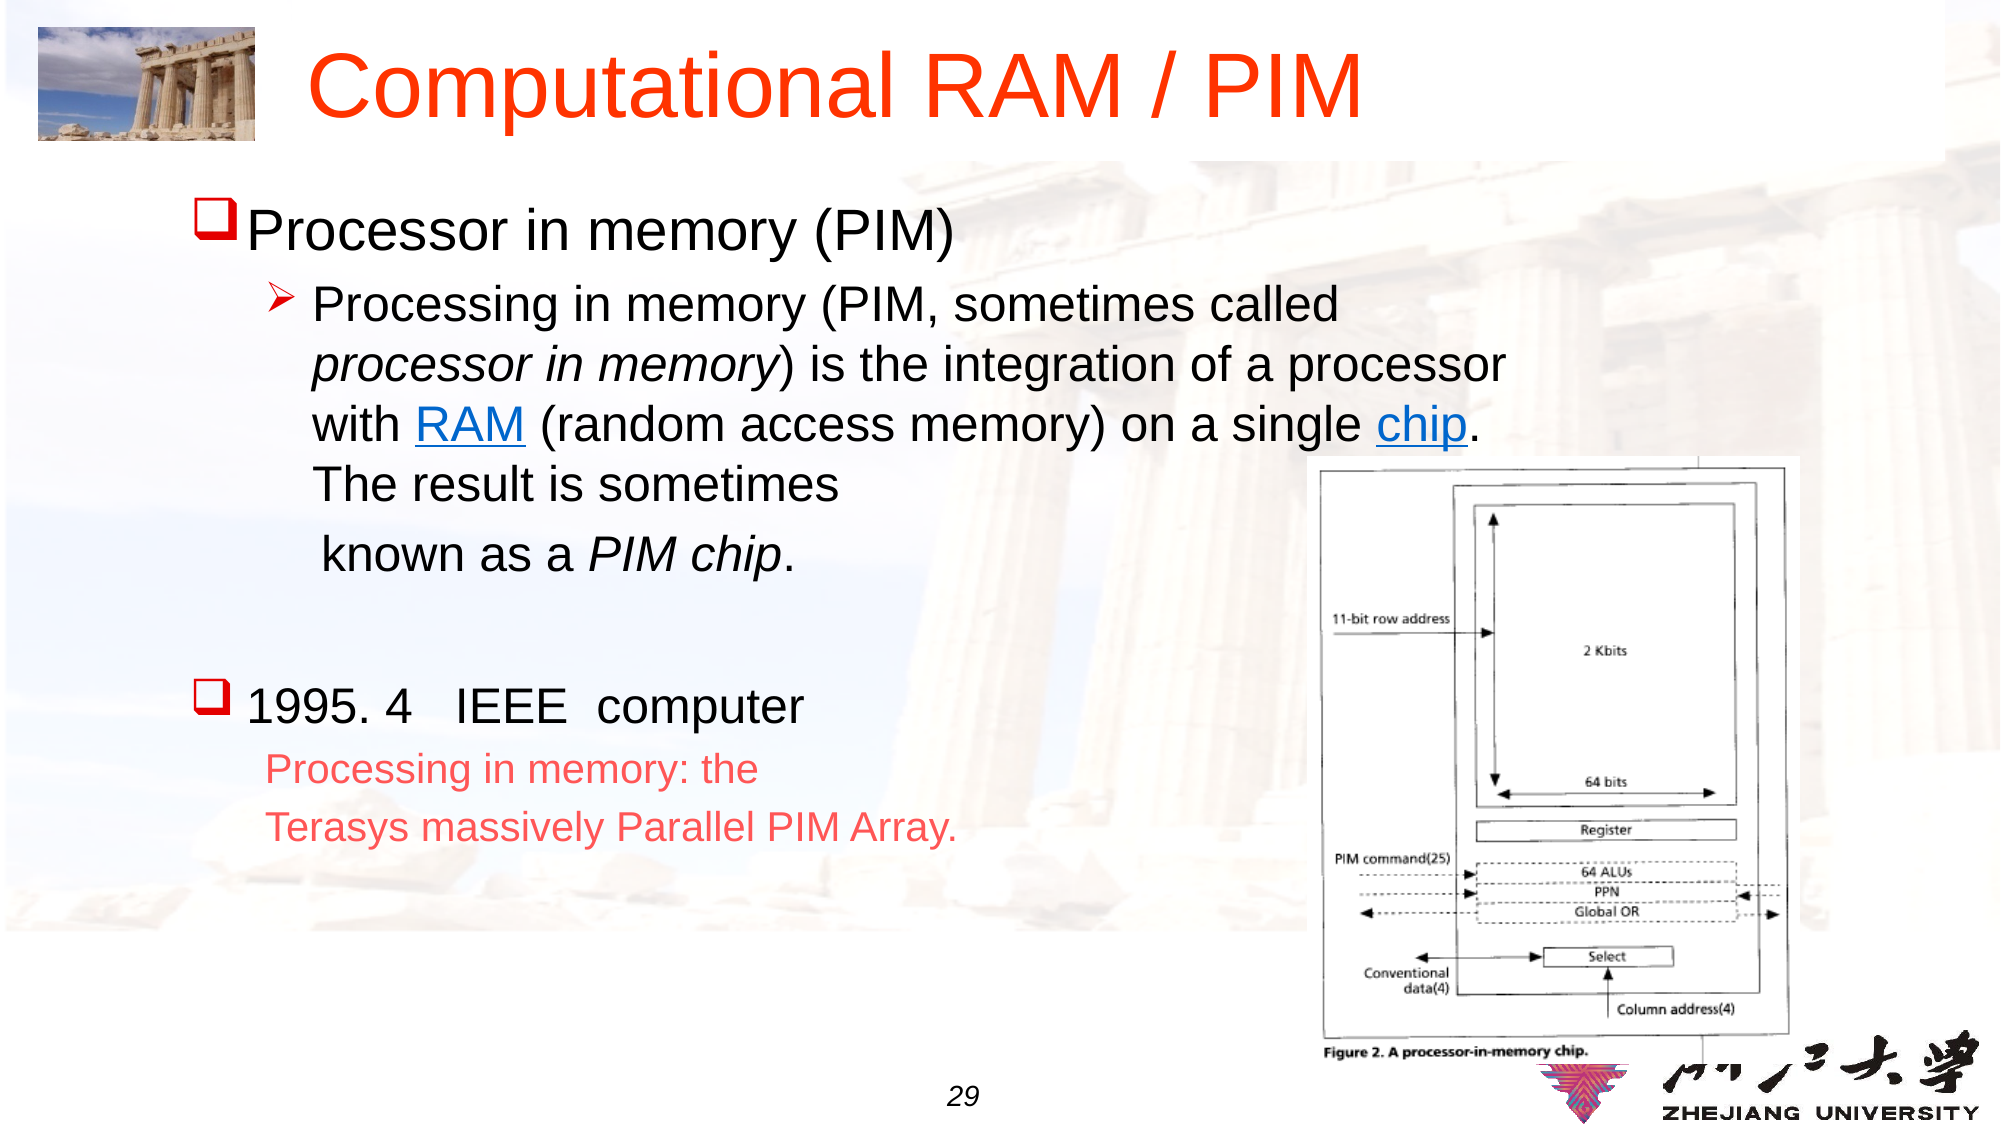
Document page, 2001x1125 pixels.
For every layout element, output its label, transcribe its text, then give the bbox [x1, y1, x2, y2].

title Computational RAM / PIM [291, 0, 1946, 161]
picture [0, 0, 2001, 1125]
list Processor in memory (PIM) Processing in memory (PIM, sometimes called processor in memory) is the integration of a processor with RAM (random access memory) on a single chip. The result is sometimes known as a PIM chip. 1995. 4 IEEE computer Processing in memory: the Terasys massively Parallel PIM Array. [175, 184, 1531, 953]
